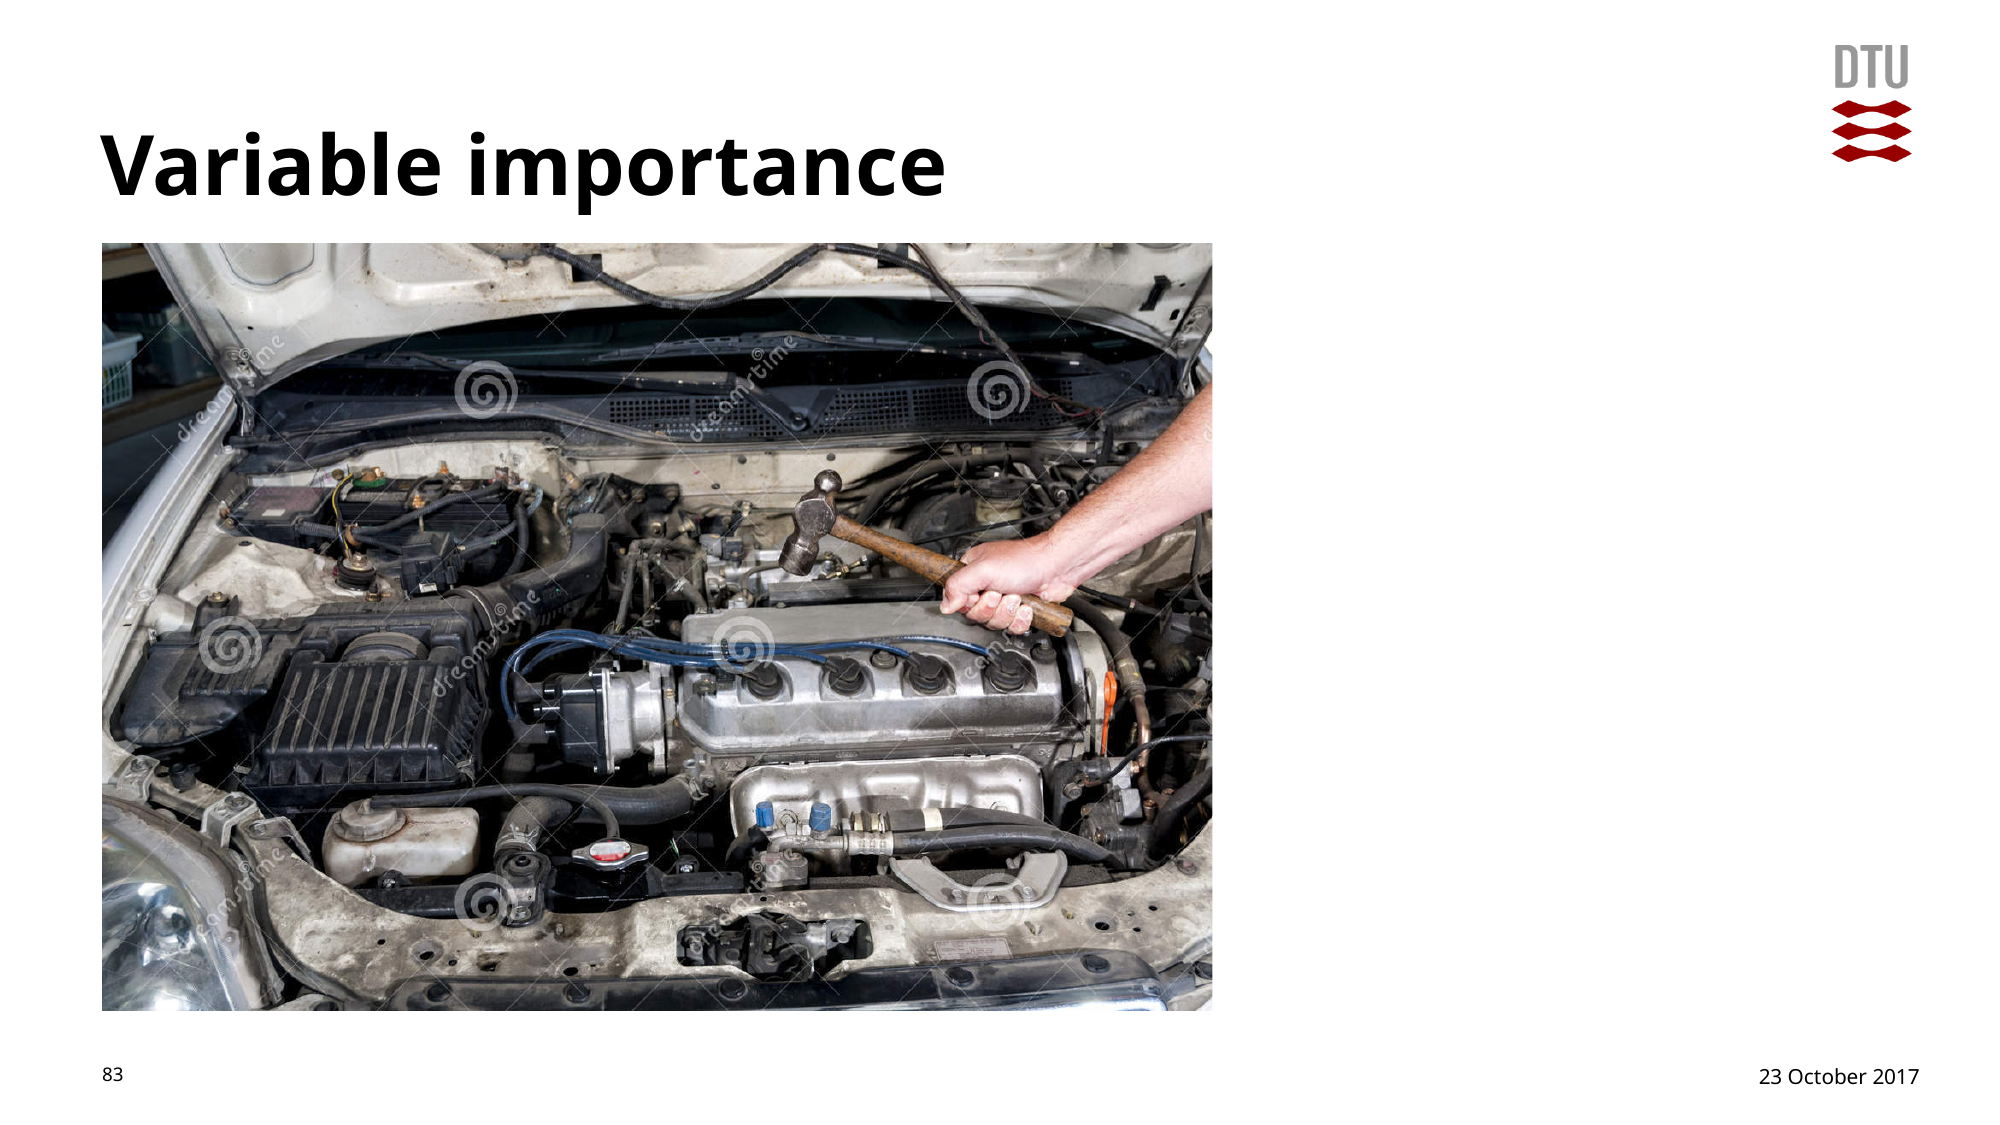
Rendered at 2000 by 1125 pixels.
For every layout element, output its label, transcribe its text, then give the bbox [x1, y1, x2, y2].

slide_number 83 [102, 1062, 201, 1113]
picture [101, 243, 1213, 1011]
title Variable importance [100, 24, 1834, 212]
picture [1834, 45, 1912, 162]
